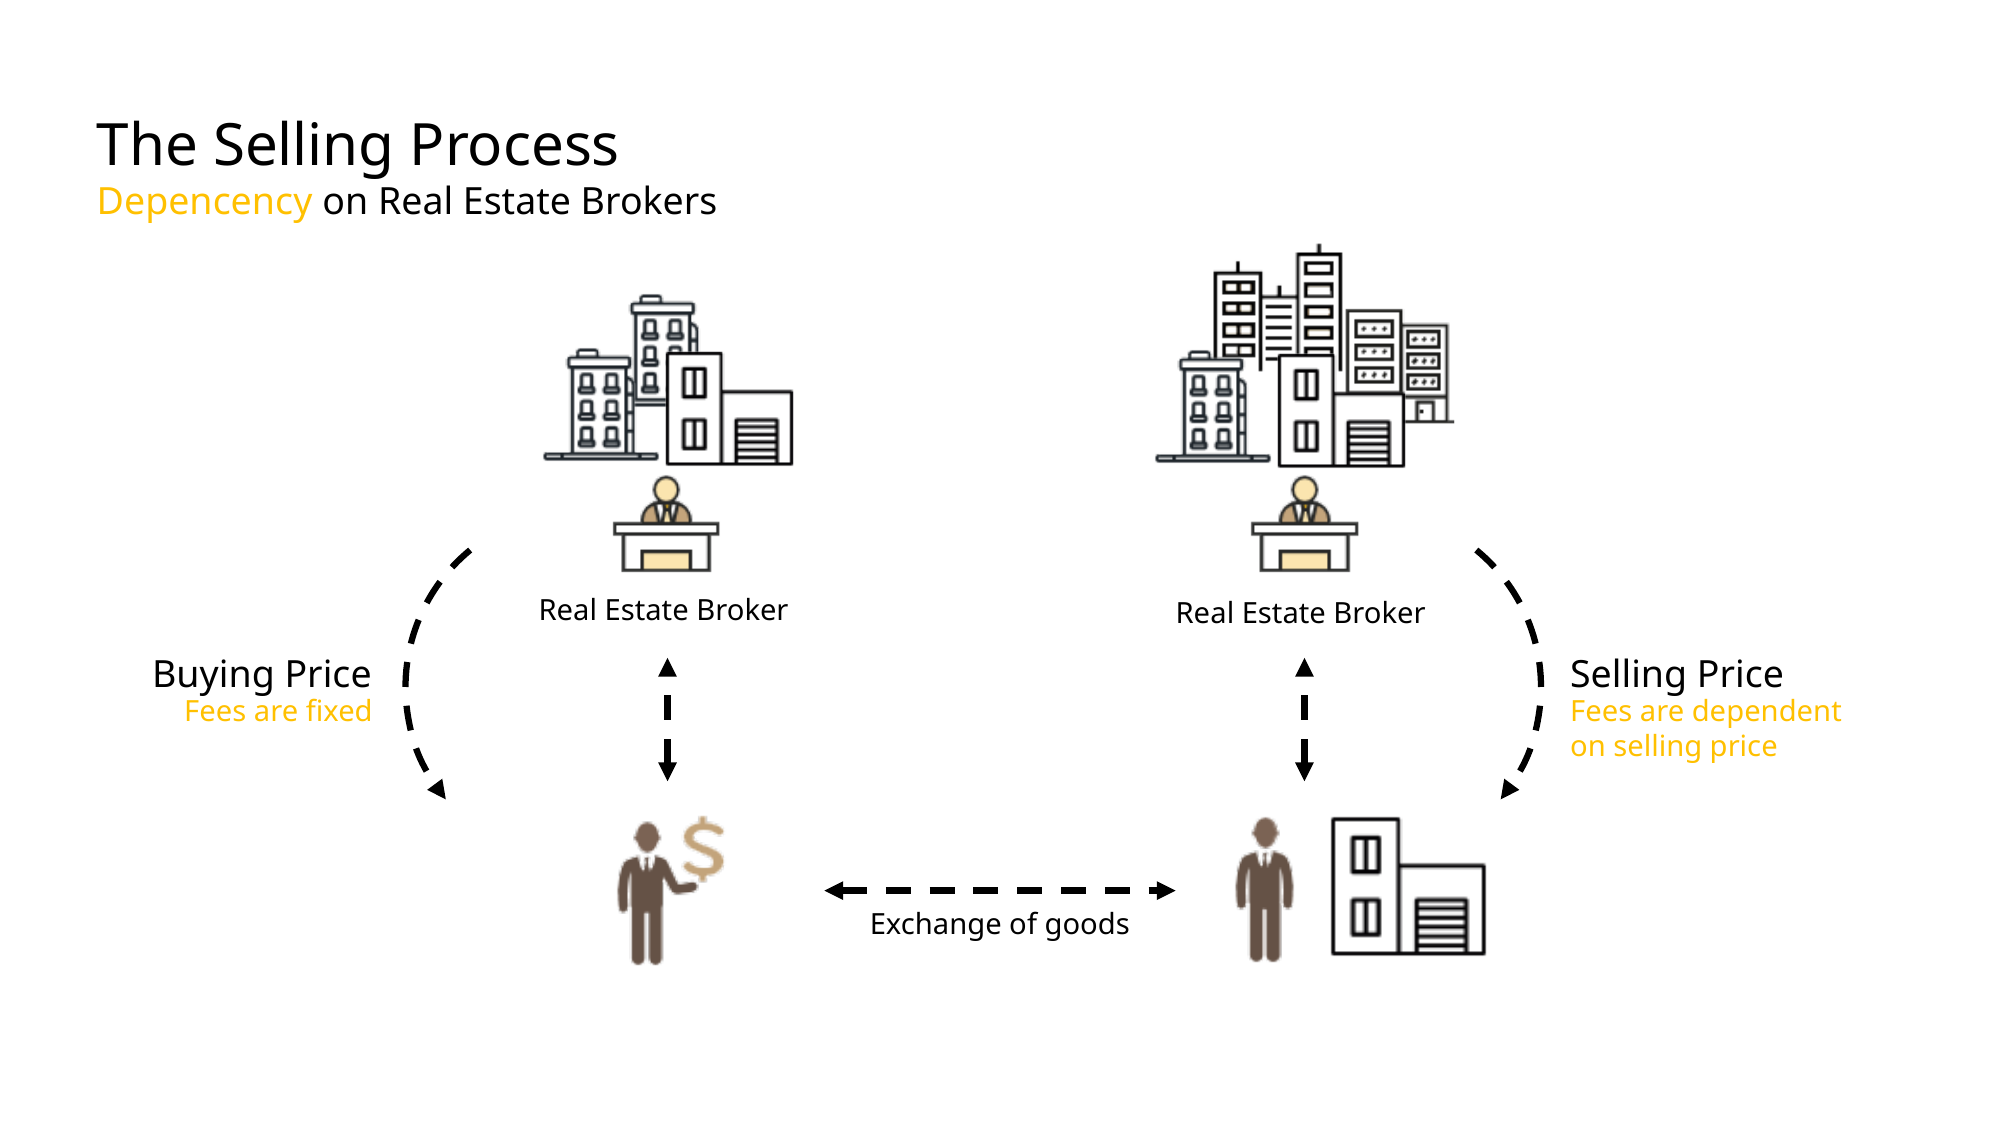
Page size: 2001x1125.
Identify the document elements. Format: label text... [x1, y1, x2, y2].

text_box The Selling Process Depencency on Real Estate Brokers [81, 99, 1196, 230]
text_box [411, 549, 583, 800]
text_box Real Estate Broker [1127, 586, 1445, 637]
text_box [540, 232, 1460, 583]
text_box Fees are fixed [101, 685, 456, 735]
text_box [1363, 549, 1542, 800]
text_box Buying Price [137, 642, 491, 702]
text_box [603, 807, 1493, 970]
text_box Fees are dependent on selling price [1555, 685, 1909, 770]
text_box Real Estate Broker [499, 583, 845, 634]
text_box Selling Price [1555, 642, 1909, 685]
